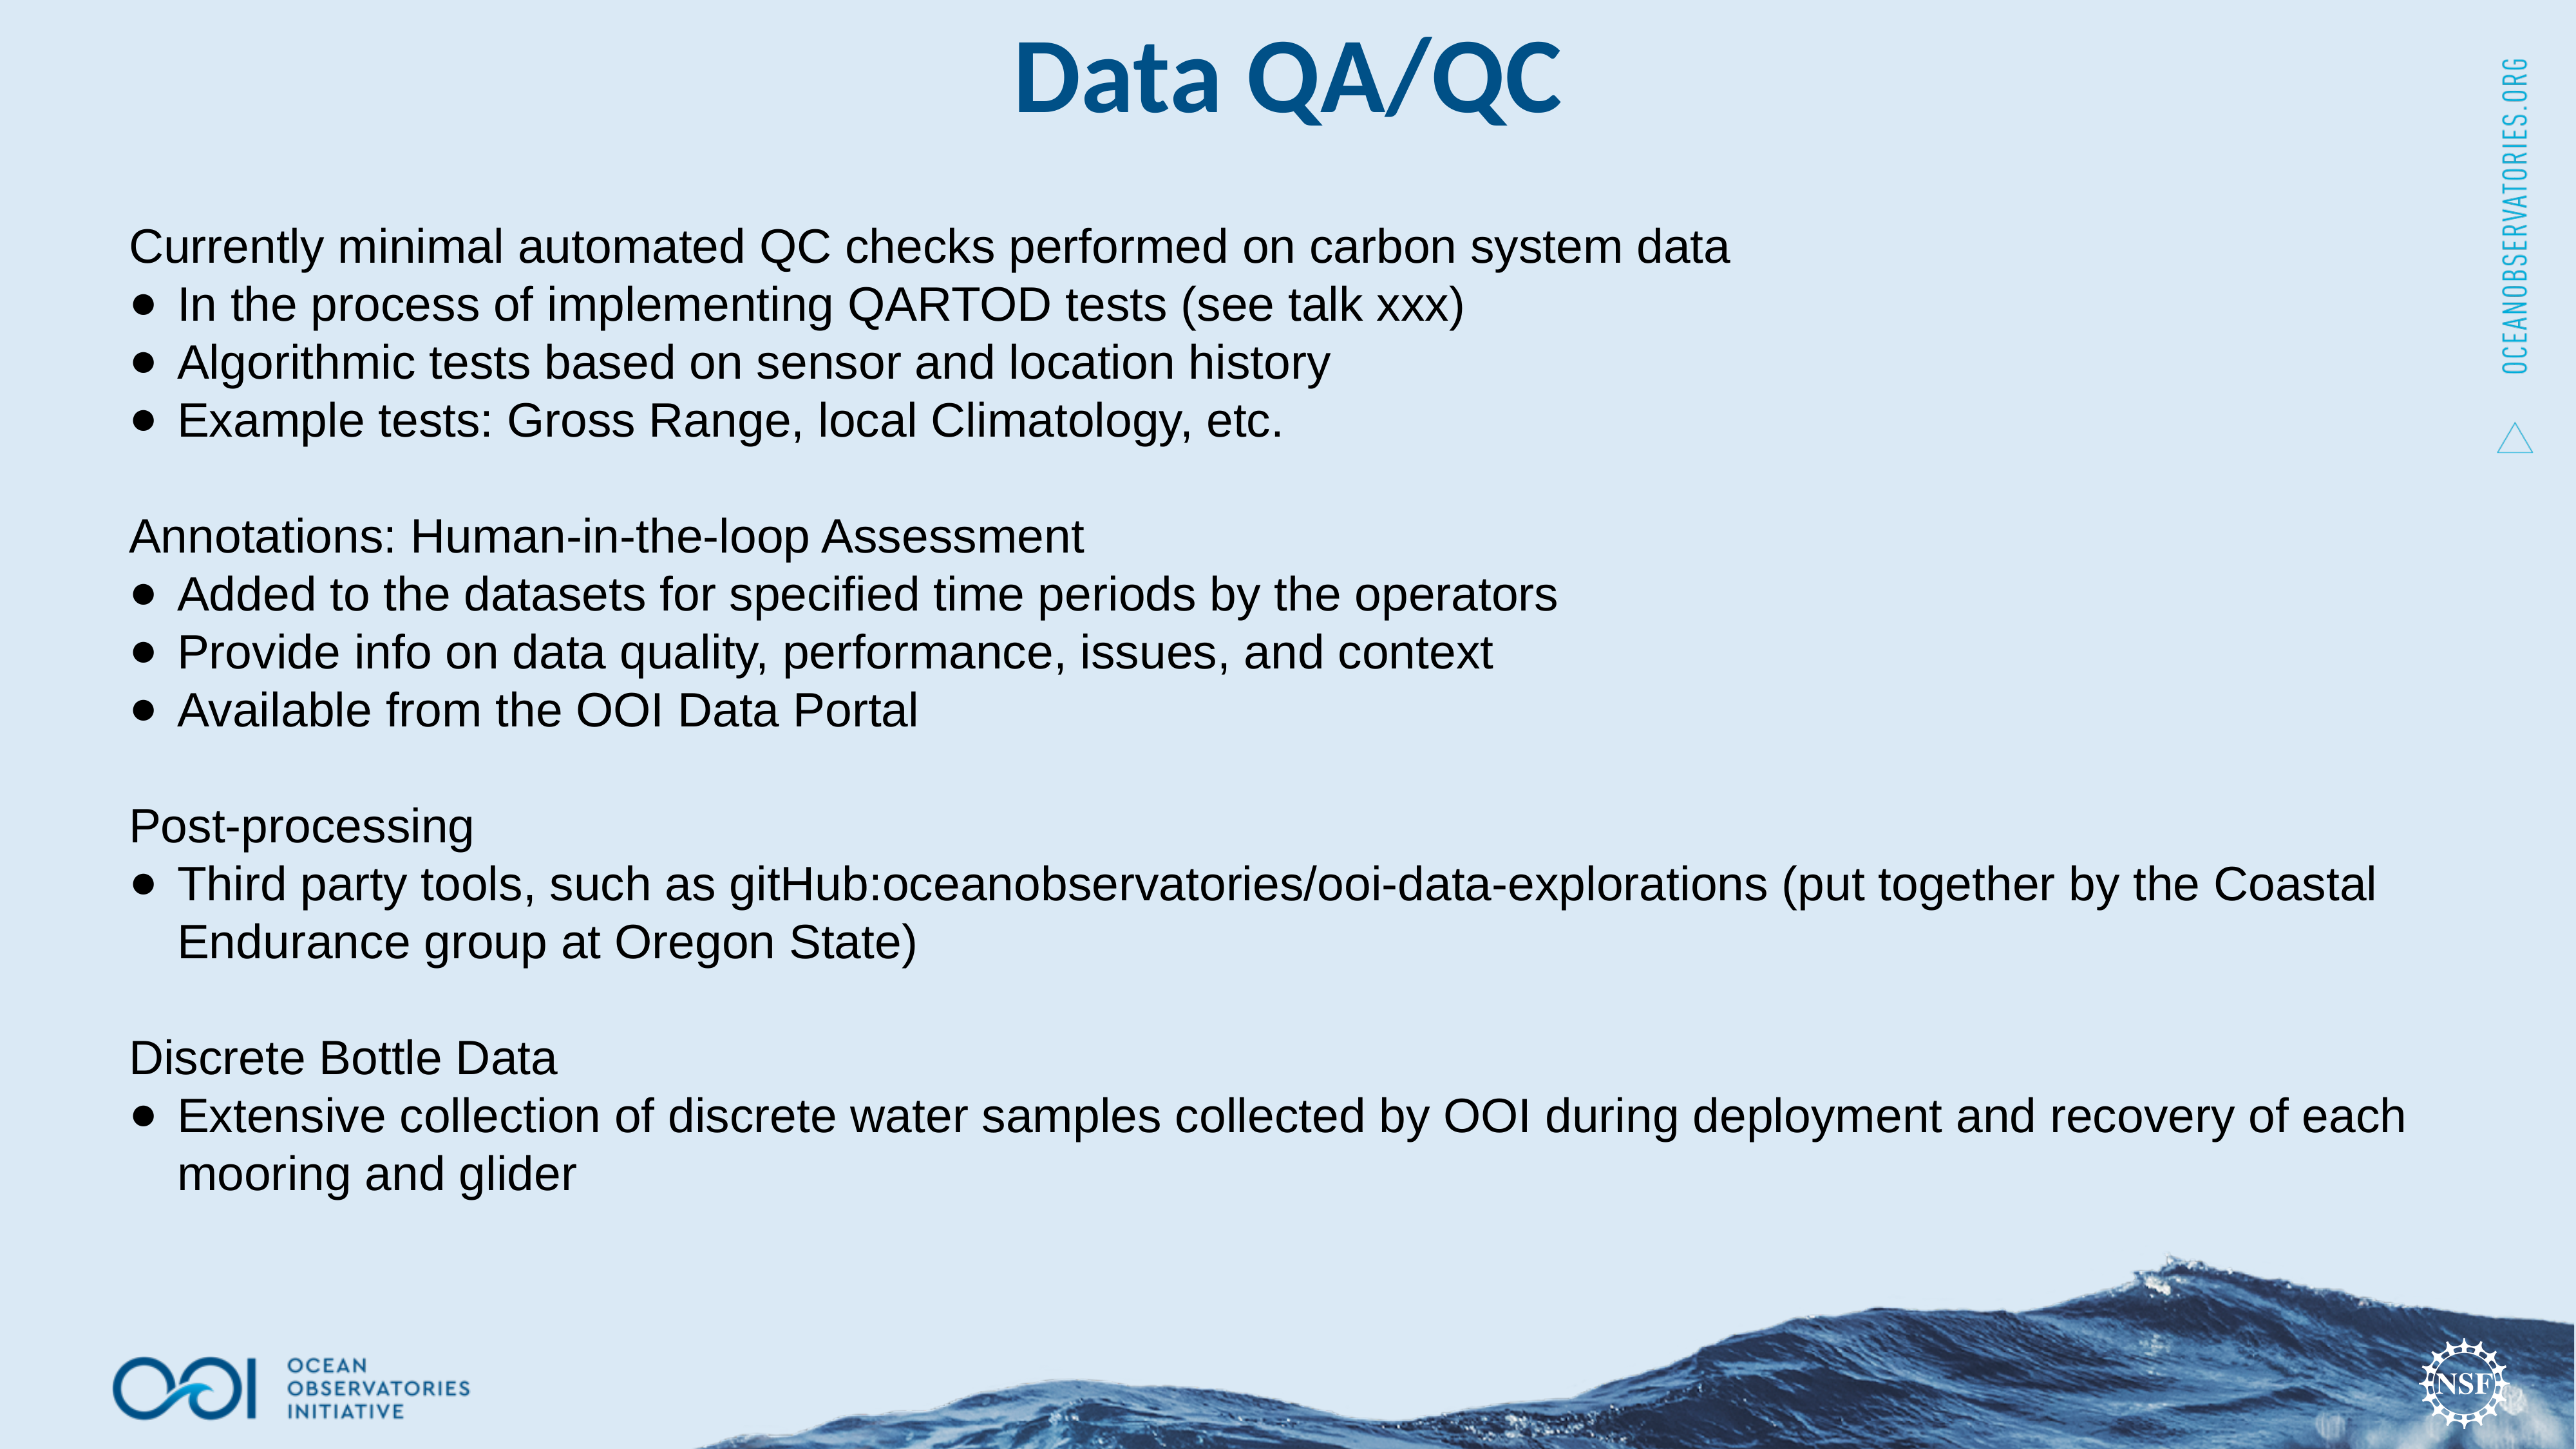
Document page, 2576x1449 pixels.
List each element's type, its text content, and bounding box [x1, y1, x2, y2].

picture [0, 1217, 2575, 1449]
text_box Data QA/QC [212, 0, 2364, 140]
picture [2496, 58, 2534, 455]
list Currently minimal automated QC checks performed on carbon system data In the process of implementing QARTOD tests (see talk xxx) Algorithmic tests based on sensor and location history Example tests: Gross Range, local Climatology, etc. Annotations: Human-in-the-loop Assessment Added to the datasets for specified time periods by the operators Provide info on data quality, performance, issues, and context Available from the OOI Data Portal Post-processing Third party tools, such as gitHub:oceanobservatories/ooi-data-explorations (put together by the Coastal Endurance group at Oregon State) Discrete Bottle Data Extensive collection of discrete water samples collected by OOI during deployment and recovery of each mooring and glider [129, 214, 2447, 1361]
